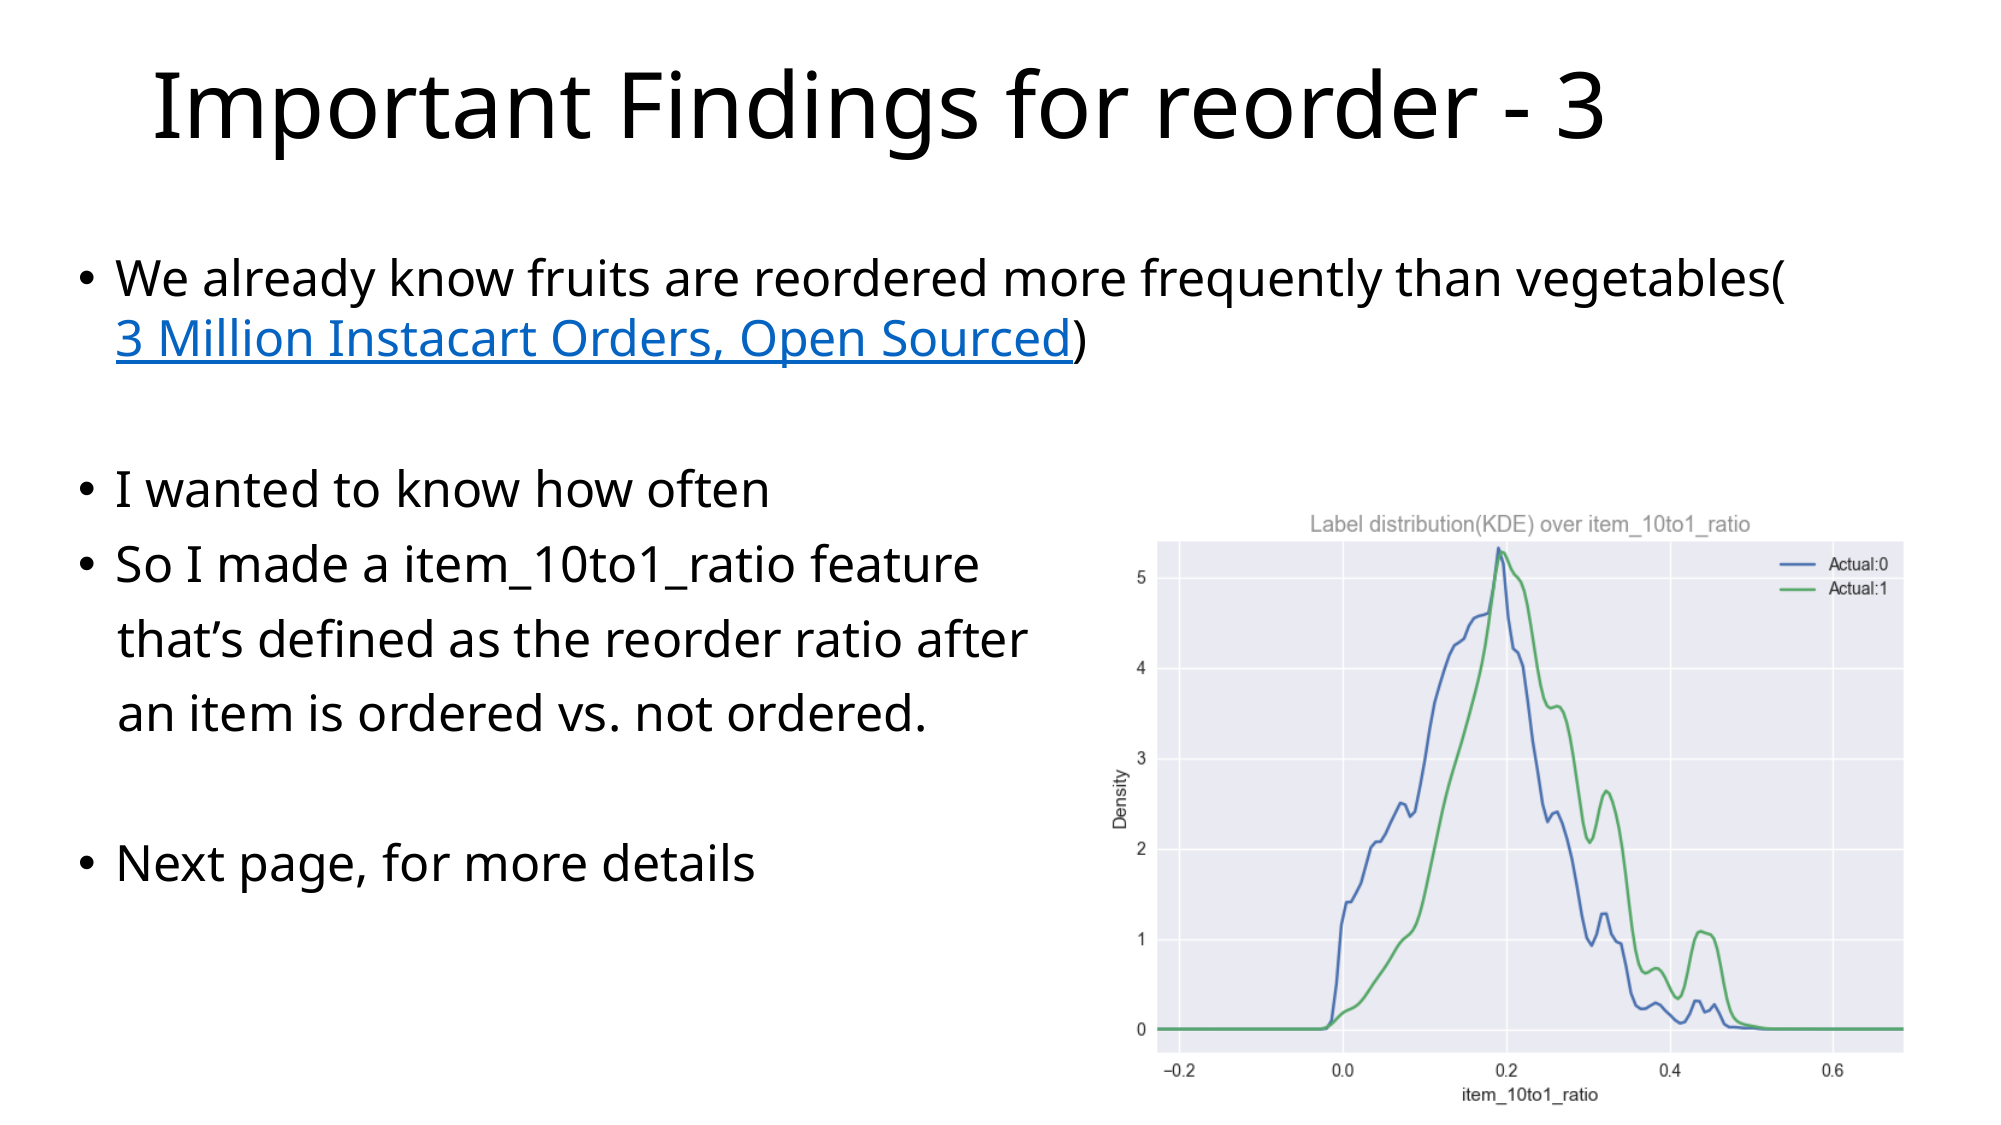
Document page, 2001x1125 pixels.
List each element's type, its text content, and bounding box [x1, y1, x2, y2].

picture [1037, 462, 2000, 1125]
list We already know fruits are reordered more frequently than vegetables(3 Million Instacart Orders, Open Sourced) I wanted to know how often So I made a item_10to1_ratio feature that’s defined as the reorder ratio after an item is ordered vs. not ordered. Next page, for more details [63, 245, 1863, 1049]
title Important Findings for reorder - 3 [137, 0, 1863, 218]
